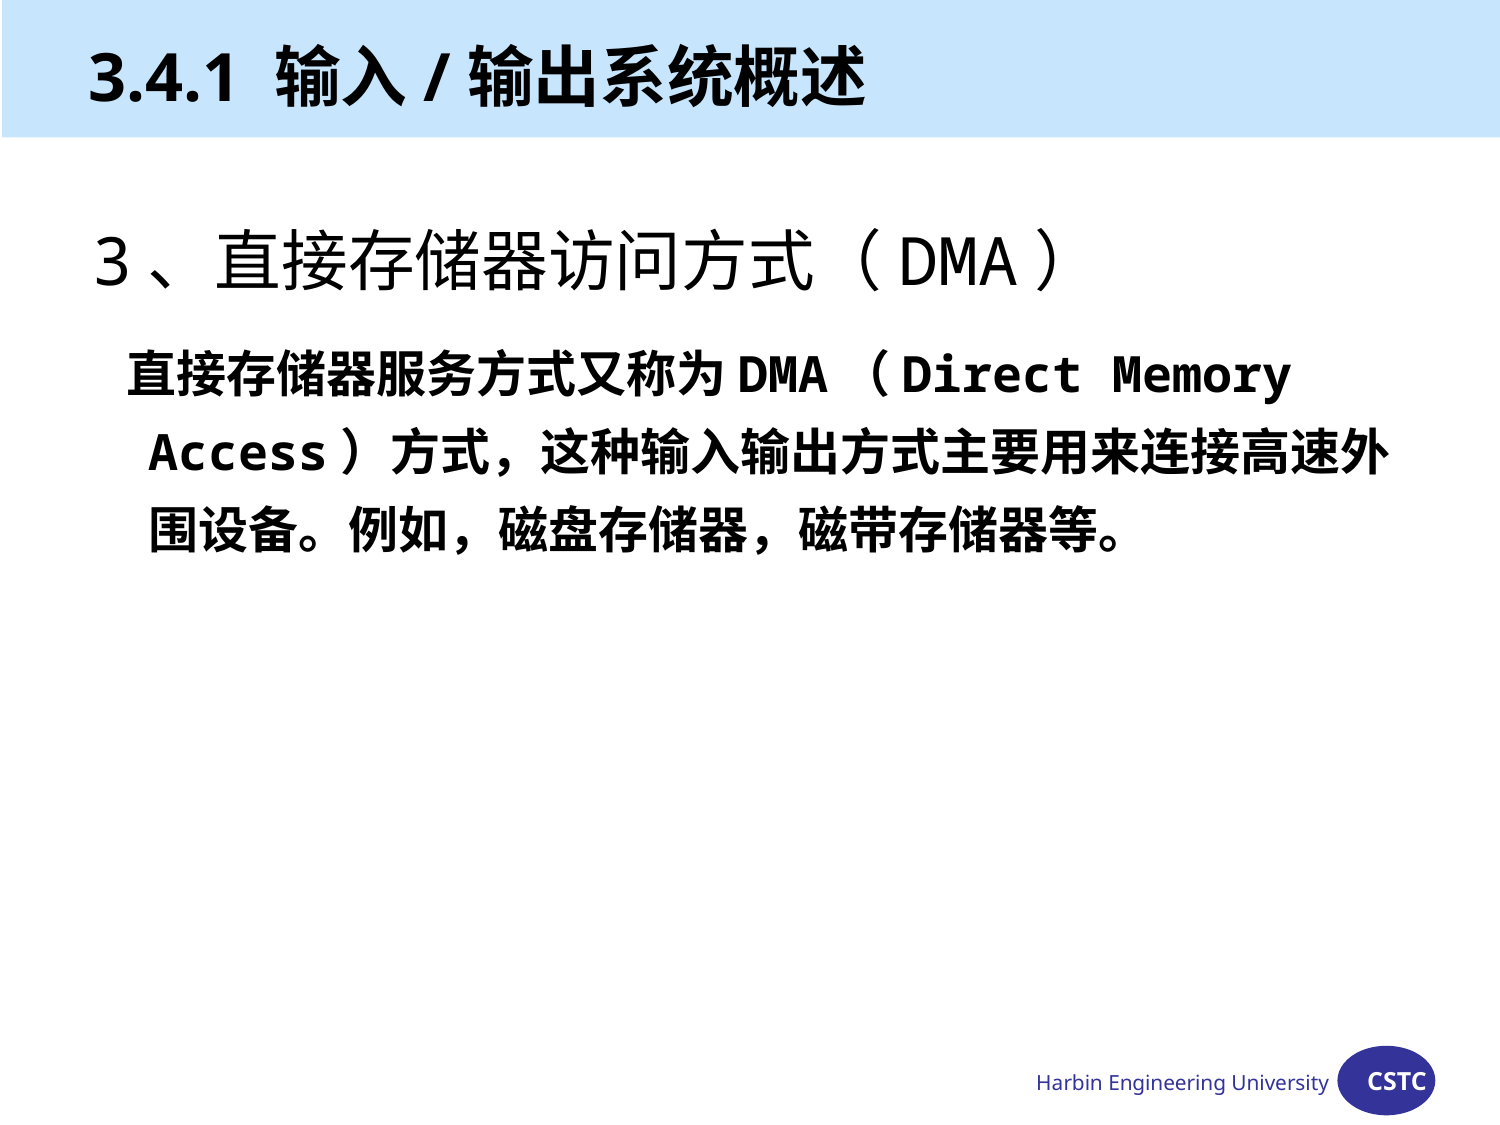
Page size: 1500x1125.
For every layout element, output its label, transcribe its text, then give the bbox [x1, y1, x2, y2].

title 3.4.1 输入/输出系统概述 [72, 48, 1361, 103]
footer Harbin Engineering University [693, 1062, 1344, 1113]
list 3、直接存储器访问方式（DMA） 直接存储器服务方式又称为DMA（Direct Memory Access）方式，这种输入输出方式主要用来连接高速外围设备。例如，磁盘存储器，磁带存储器等。 [76, 211, 1428, 981]
